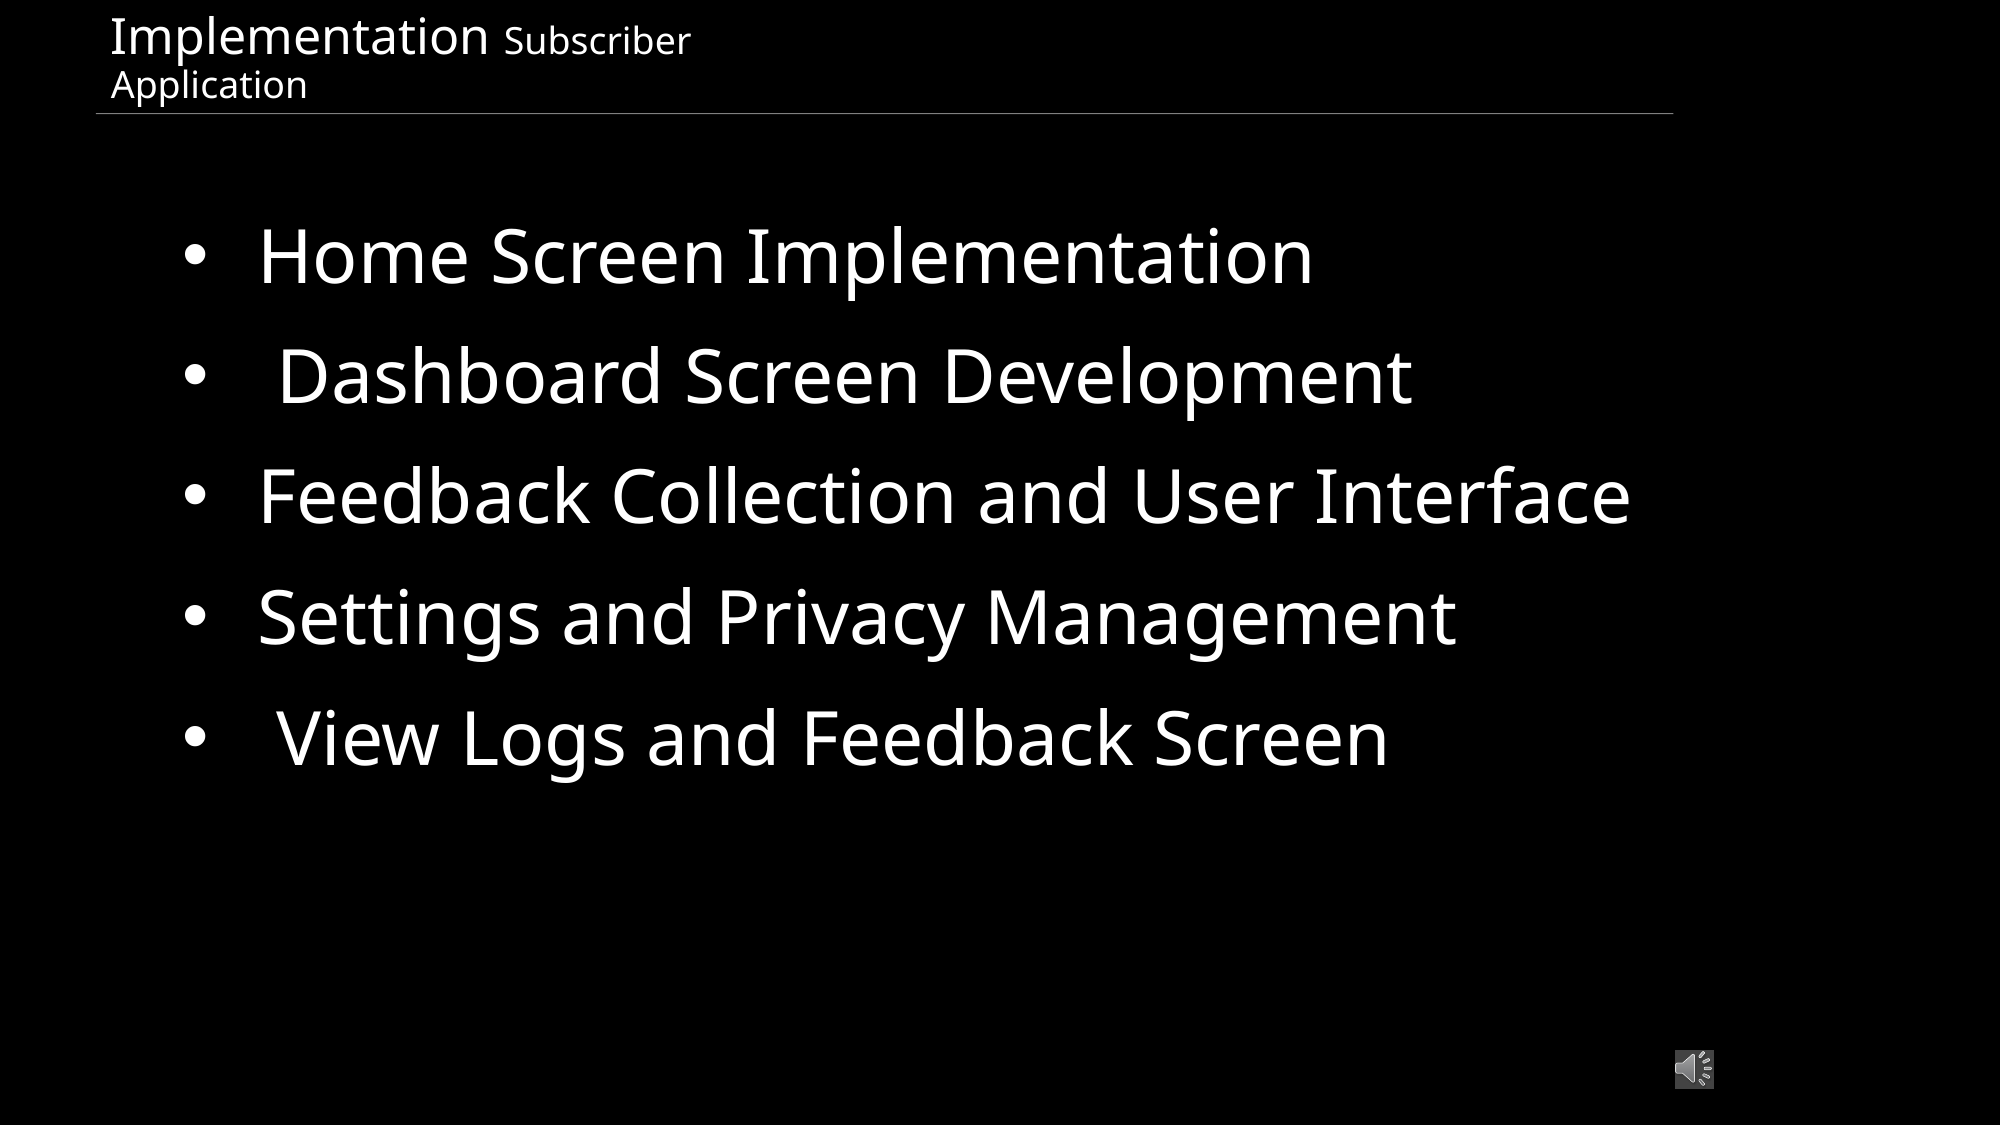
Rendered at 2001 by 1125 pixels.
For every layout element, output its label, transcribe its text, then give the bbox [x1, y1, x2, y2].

text_box Dashboard Screen Development [167, 321, 1675, 427]
text_box Feedback Collection and User Interface [167, 441, 1746, 547]
picture [1673, 1048, 1716, 1091]
title Implementation Subscriber Application [95, 31, 817, 113]
text_box View Logs and Feedback Screen [167, 682, 1767, 788]
text_box Settings and Privacy Management [167, 562, 1675, 667]
text_box Home Screen Implementation [167, 200, 1984, 306]
